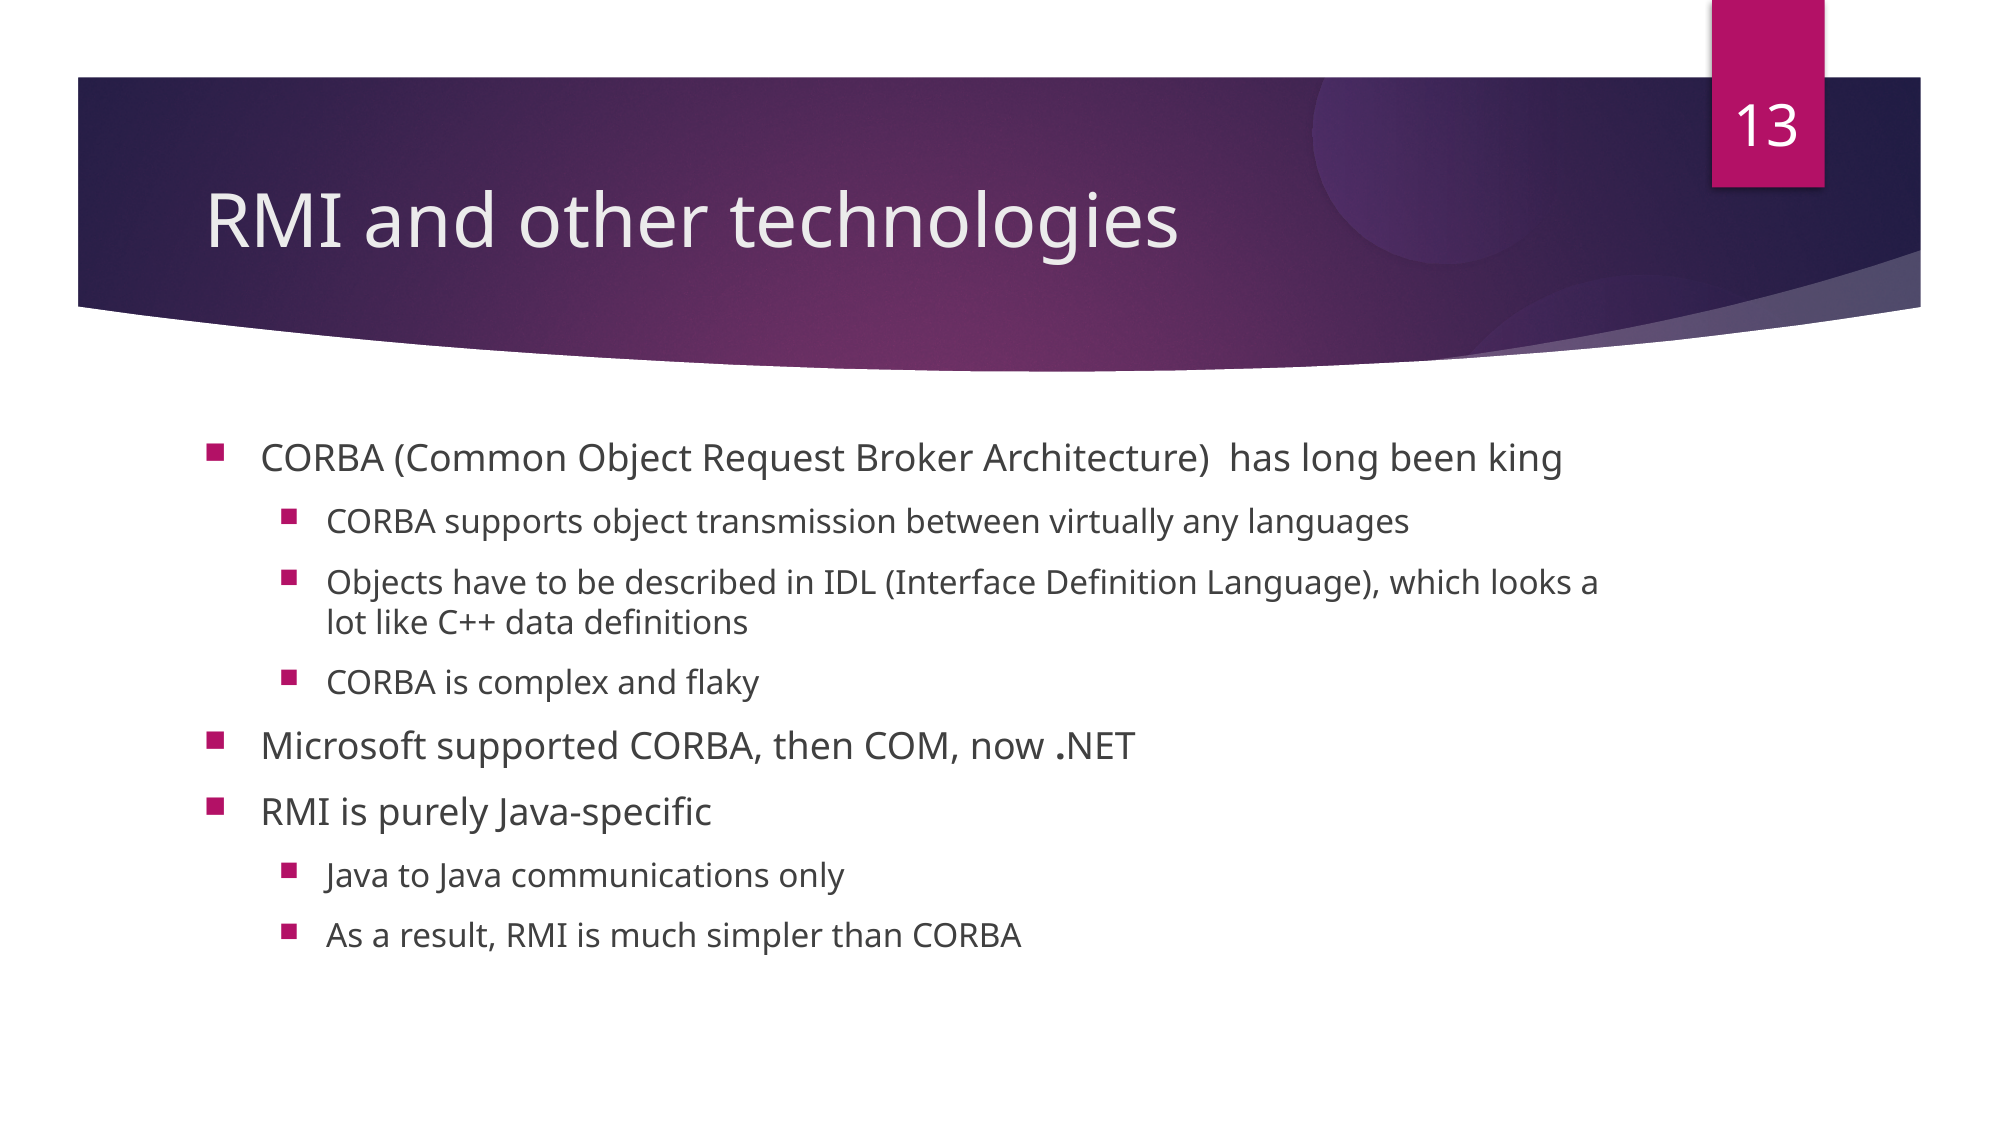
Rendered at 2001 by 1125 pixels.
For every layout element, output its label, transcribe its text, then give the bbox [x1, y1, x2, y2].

text_box 13 [1698, 48, 1836, 175]
picture [79, 78, 1920, 371]
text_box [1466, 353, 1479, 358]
text_box RMI and other technologies [189, 159, 1627, 276]
text_box CORBA (Common Object Request Broker Architecture) has long been king CORBA supports object transmission between virtually any languages Objects have to be described in IDL (Interface Definition Language), which looks a lot like C++ data definitions CORBA is complex and flaky Microsoft supported CORBA, then COM, now .NET RMI is purely Java-specific Java to Java communications only As a result, RMI is much simpler than CORBA [189, 427, 1627, 988]
text_box RMI Callback -sequence of communications [1513, 300, 1785, 354]
